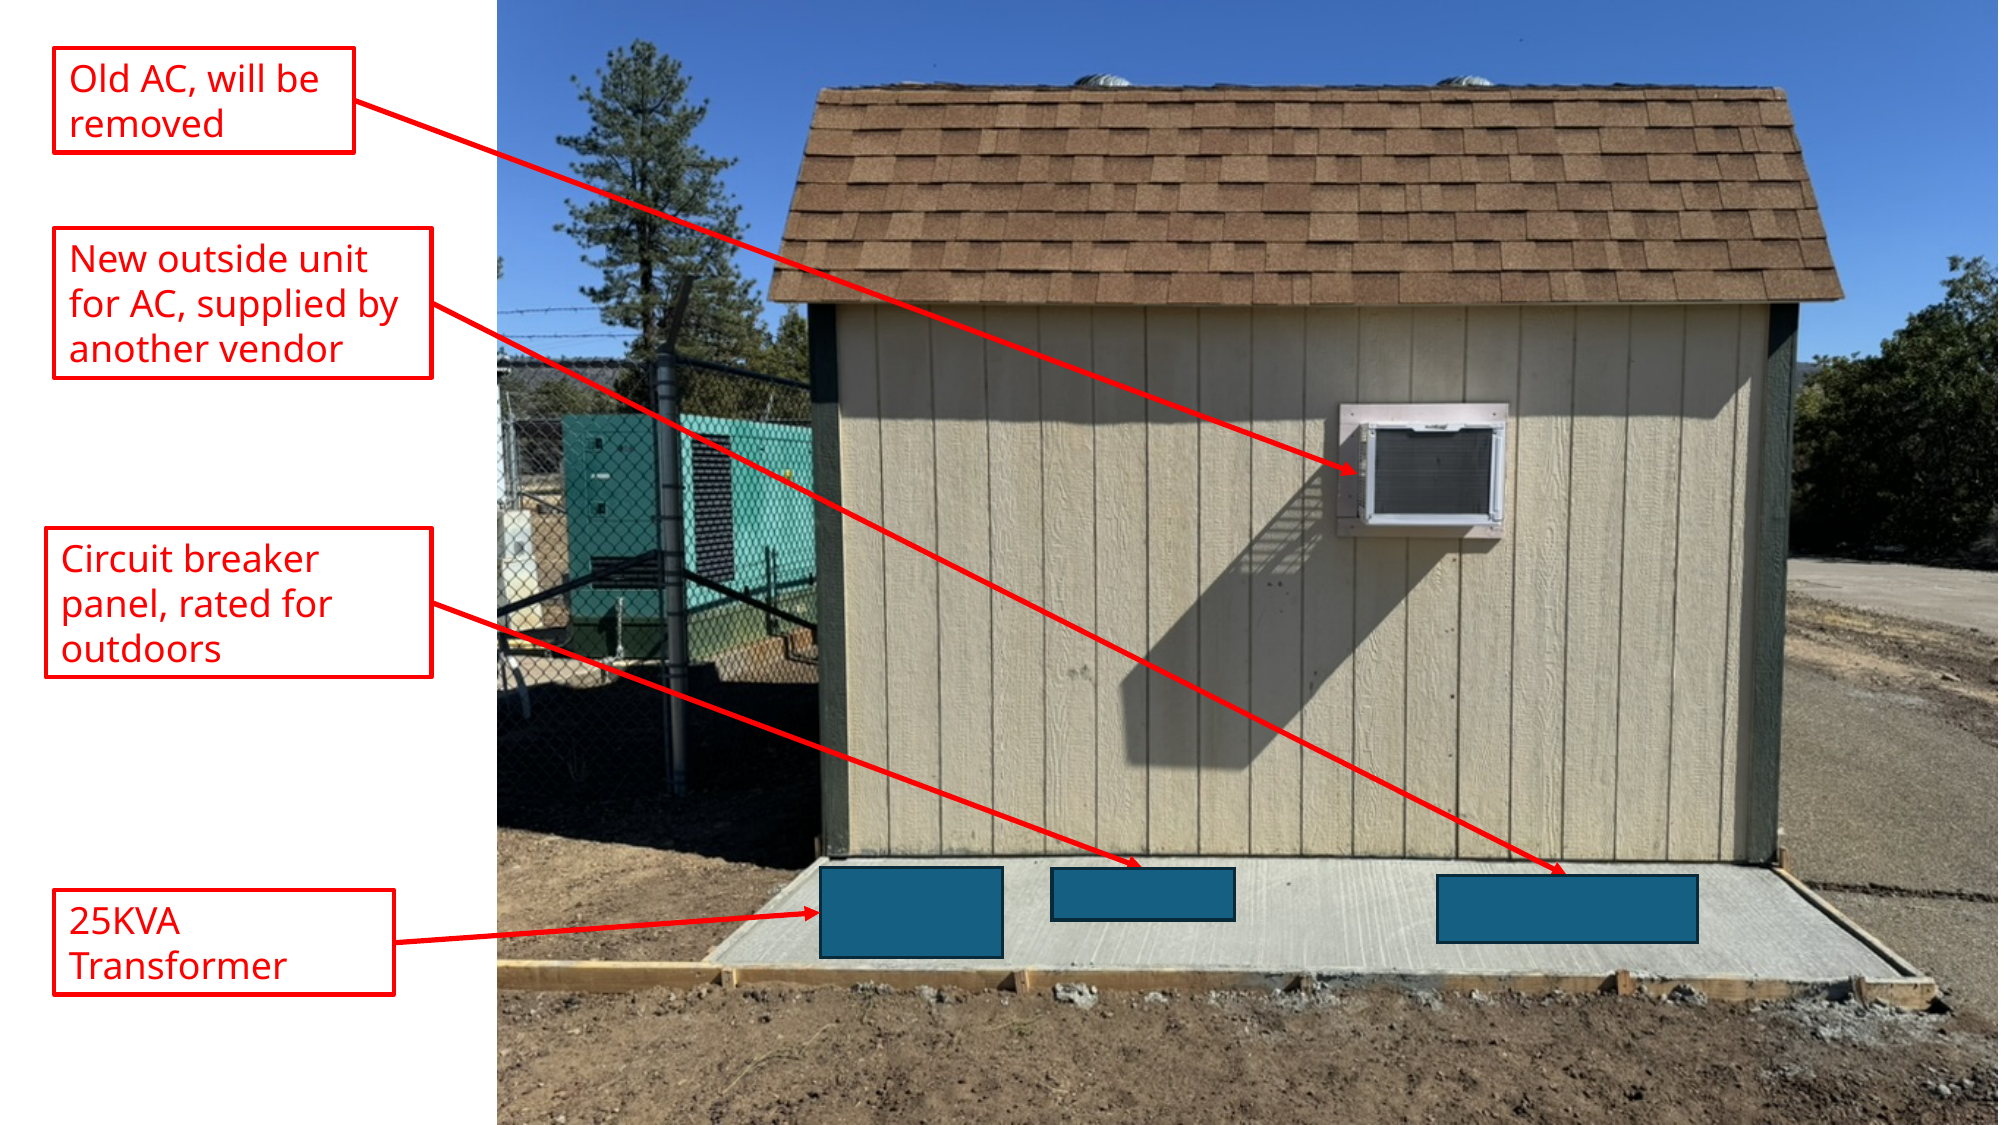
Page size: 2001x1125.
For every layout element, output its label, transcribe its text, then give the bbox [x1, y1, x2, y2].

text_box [431, 580, 1144, 869]
picture [496, 0, 1998, 1125]
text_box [431, 303, 1568, 877]
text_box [353, 100, 1359, 475]
text_box Old AC, will be removed [54, 47, 354, 153]
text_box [392, 912, 821, 944]
text_box New outside unit for AC, supplied by another vendor [54, 227, 353, 378]
text_box Circuit breaker panel, rated for outdoors [45, 527, 431, 678]
text_box 25KVA Transformer [54, 889, 394, 995]
